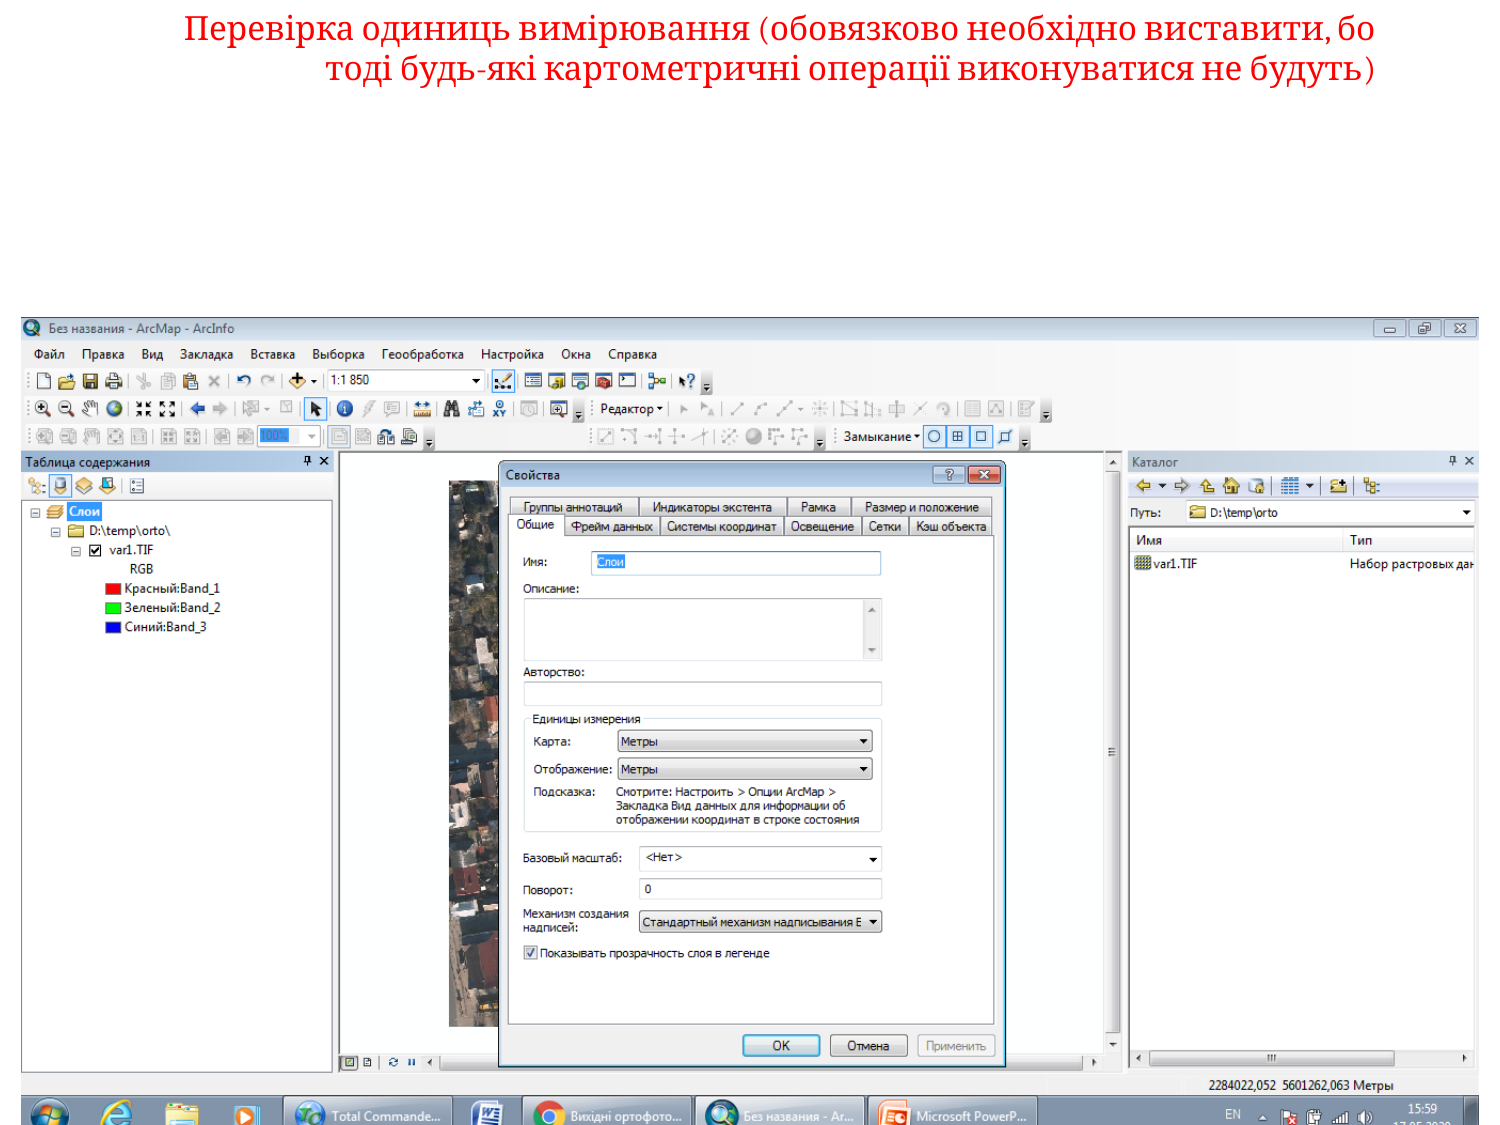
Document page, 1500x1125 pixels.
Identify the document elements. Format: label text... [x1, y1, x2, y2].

picture [20, 317, 1480, 1125]
title Перевірка одиниць вимірювання (обовязково необхідно виставити, бо тоді будь-які картометричні операції виконуватися не будуть) [117, 0, 1393, 242]
